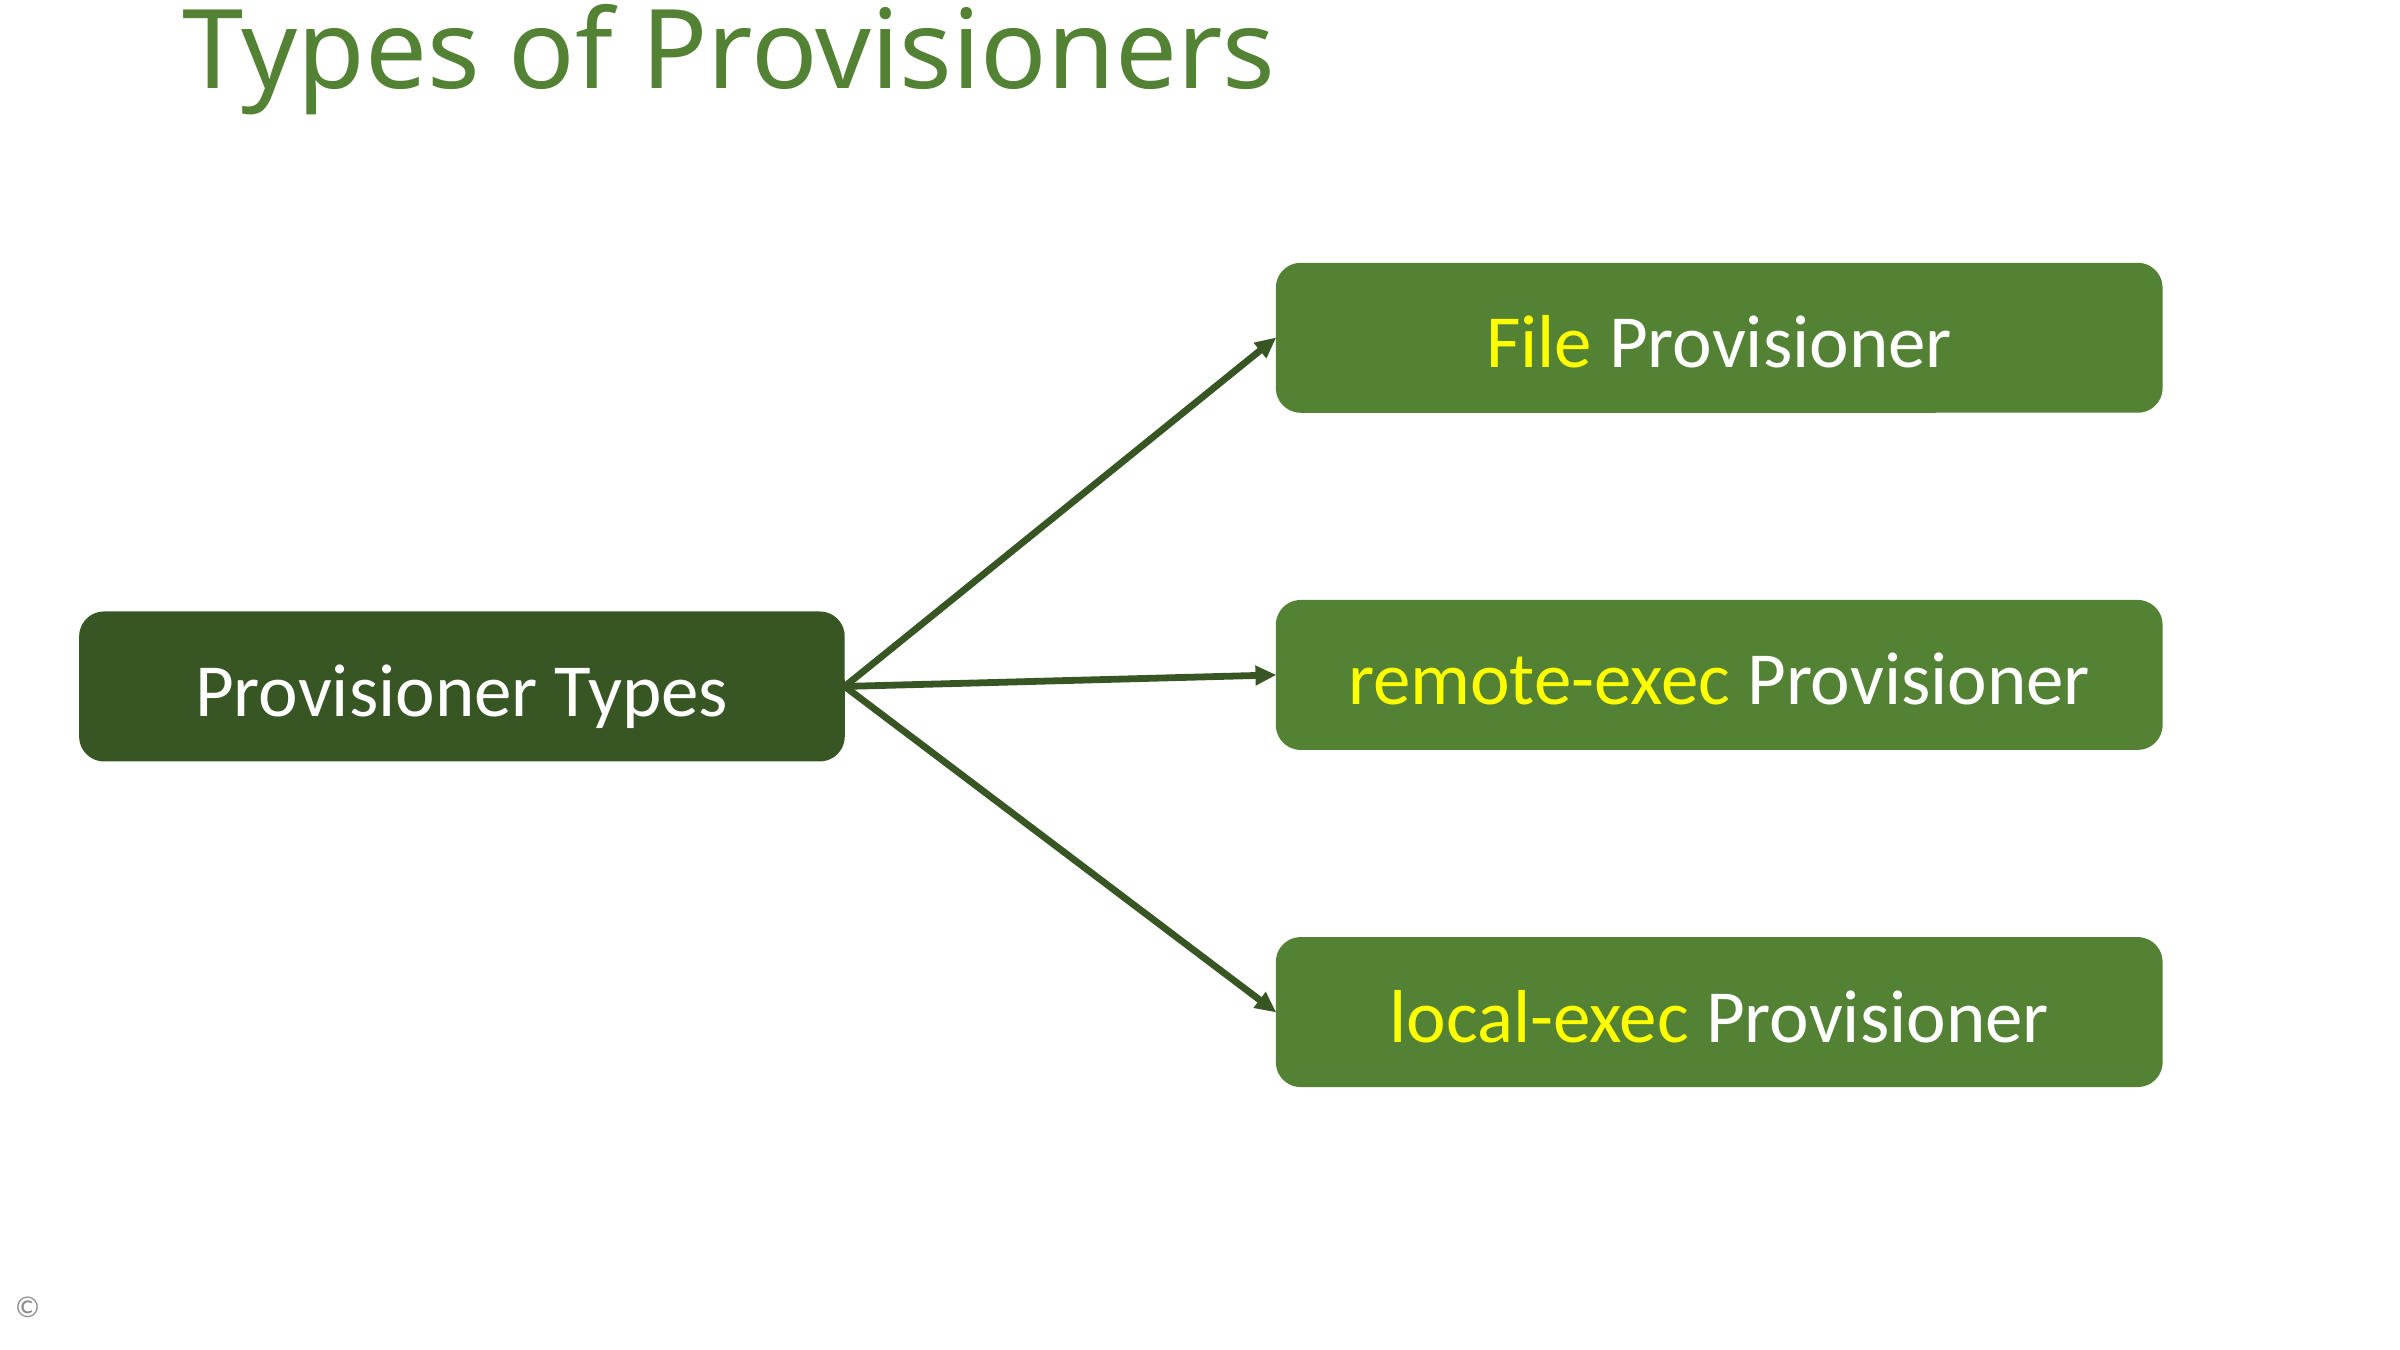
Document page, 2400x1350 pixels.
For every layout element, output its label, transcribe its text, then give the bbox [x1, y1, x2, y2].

text_box remote-exec Provisioner [1276, 598, 2164, 751]
text_box Provisioner Types [78, 610, 844, 763]
text_box File Provisioner [1274, 261, 2164, 414]
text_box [844, 686, 1276, 1013]
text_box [844, 674, 1276, 686]
title Types of Provisioners [165, 0, 2235, 151]
text_box local-exec Provisioner [1274, 936, 2164, 1089]
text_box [844, 337, 1276, 674]
footer © [0, 1269, 810, 1342]
